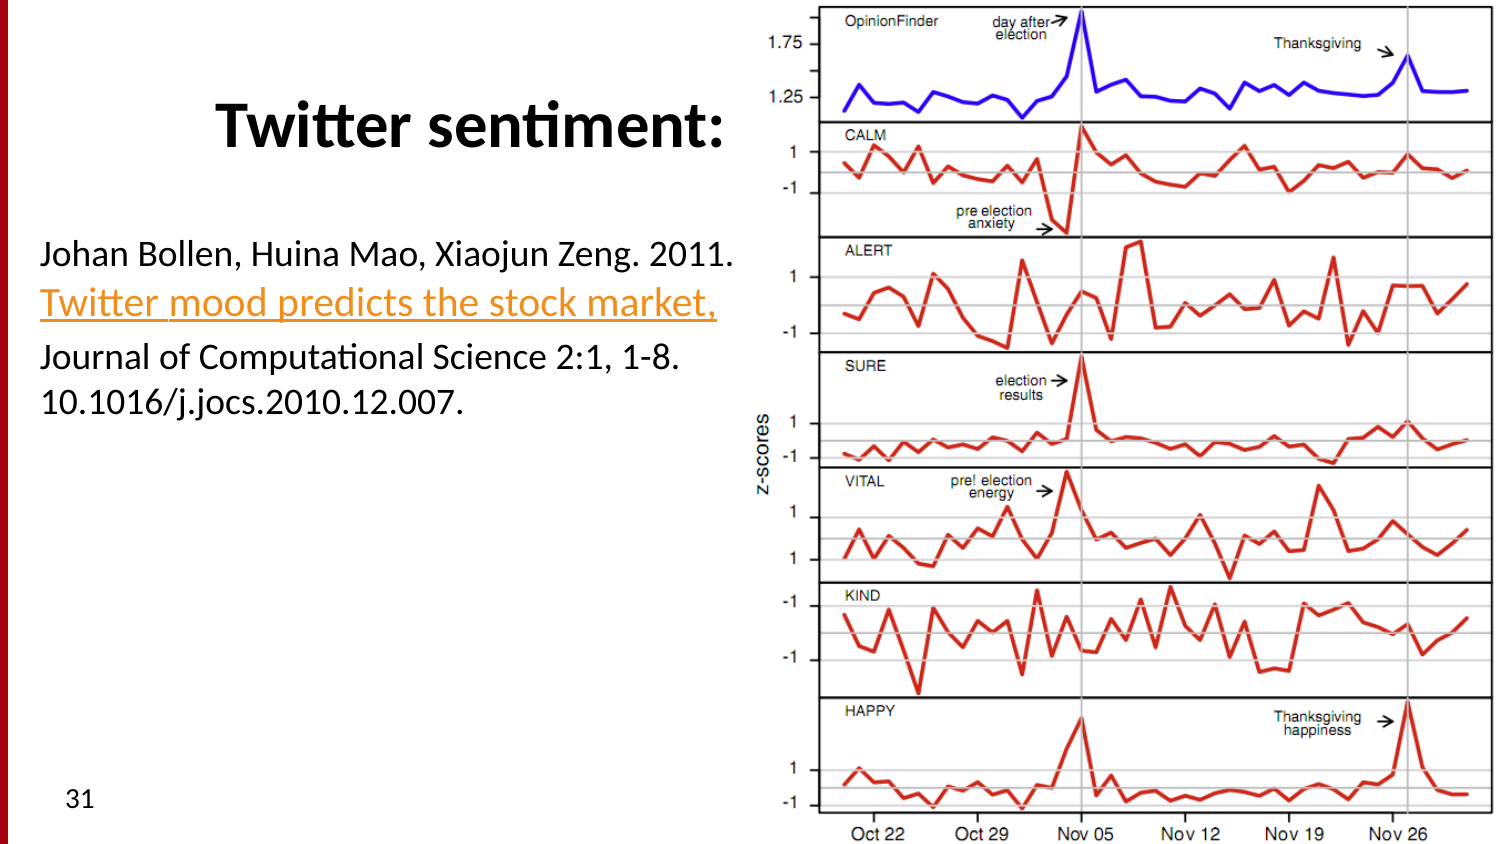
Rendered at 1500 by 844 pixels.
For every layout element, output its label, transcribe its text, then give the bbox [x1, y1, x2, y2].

picture [737, 0, 1500, 844]
title Twitter sentiment: [200, 46, 732, 169]
list Johan Bollen, Huina Mao, Xiaojun Zeng. 2011. Twitter mood predicts the stock market, Journal of Computational Science 2:1, 1-8. 10.1016/j.jocs.2010.12.007. [24, 221, 732, 769]
slide_number 31 [49, 771, 376, 829]
